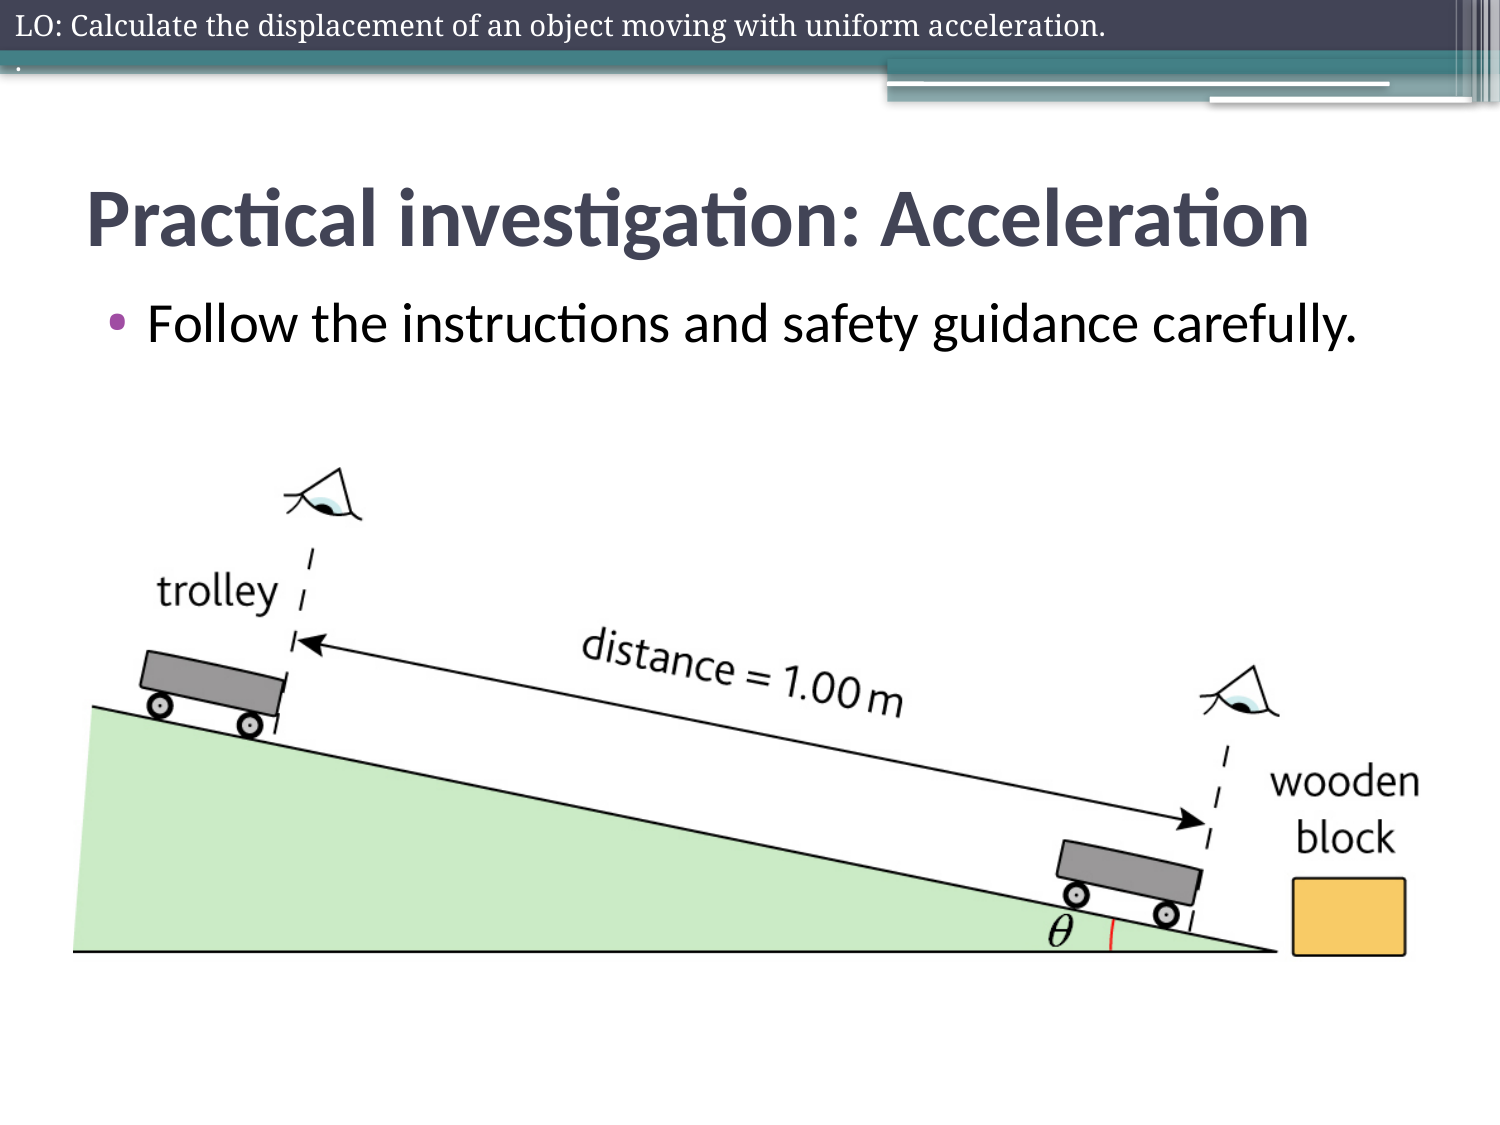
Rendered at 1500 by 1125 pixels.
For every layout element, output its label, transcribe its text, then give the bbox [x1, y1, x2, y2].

text_box LO: Calculate the displacement of an object moving with uniform acceleration. . [0, 0, 1495, 85]
title Practical investigation: Acceleration [72, 125, 1423, 301]
list Follow the instructions and safety guidance carefully. [75, 278, 1425, 362]
picture [73, 467, 1421, 962]
